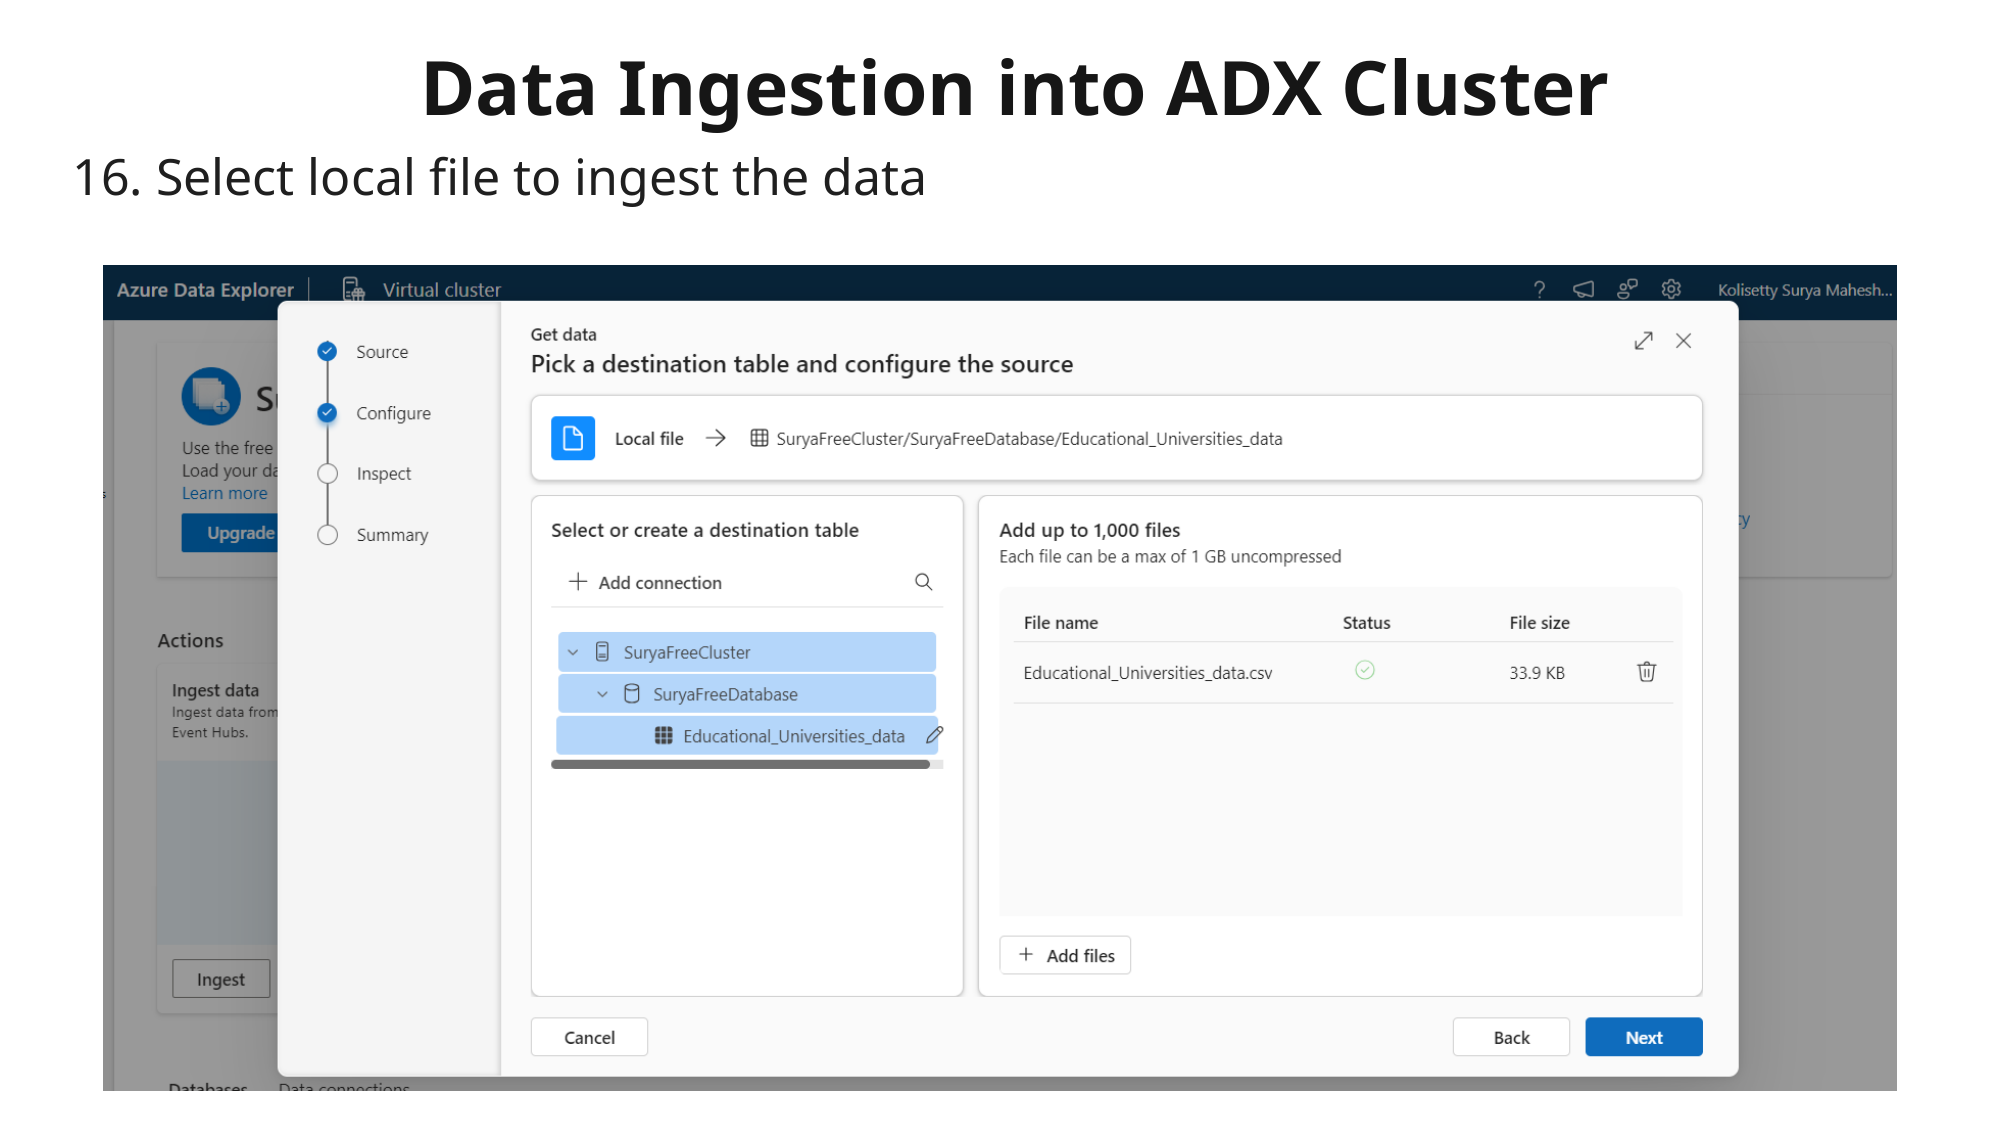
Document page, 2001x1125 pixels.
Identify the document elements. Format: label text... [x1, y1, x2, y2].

picture [103, 265, 1897, 1091]
subtitle Data Ingestion into ADX Cluster 16. Select local file to ingest the data [31, 43, 2000, 1091]
